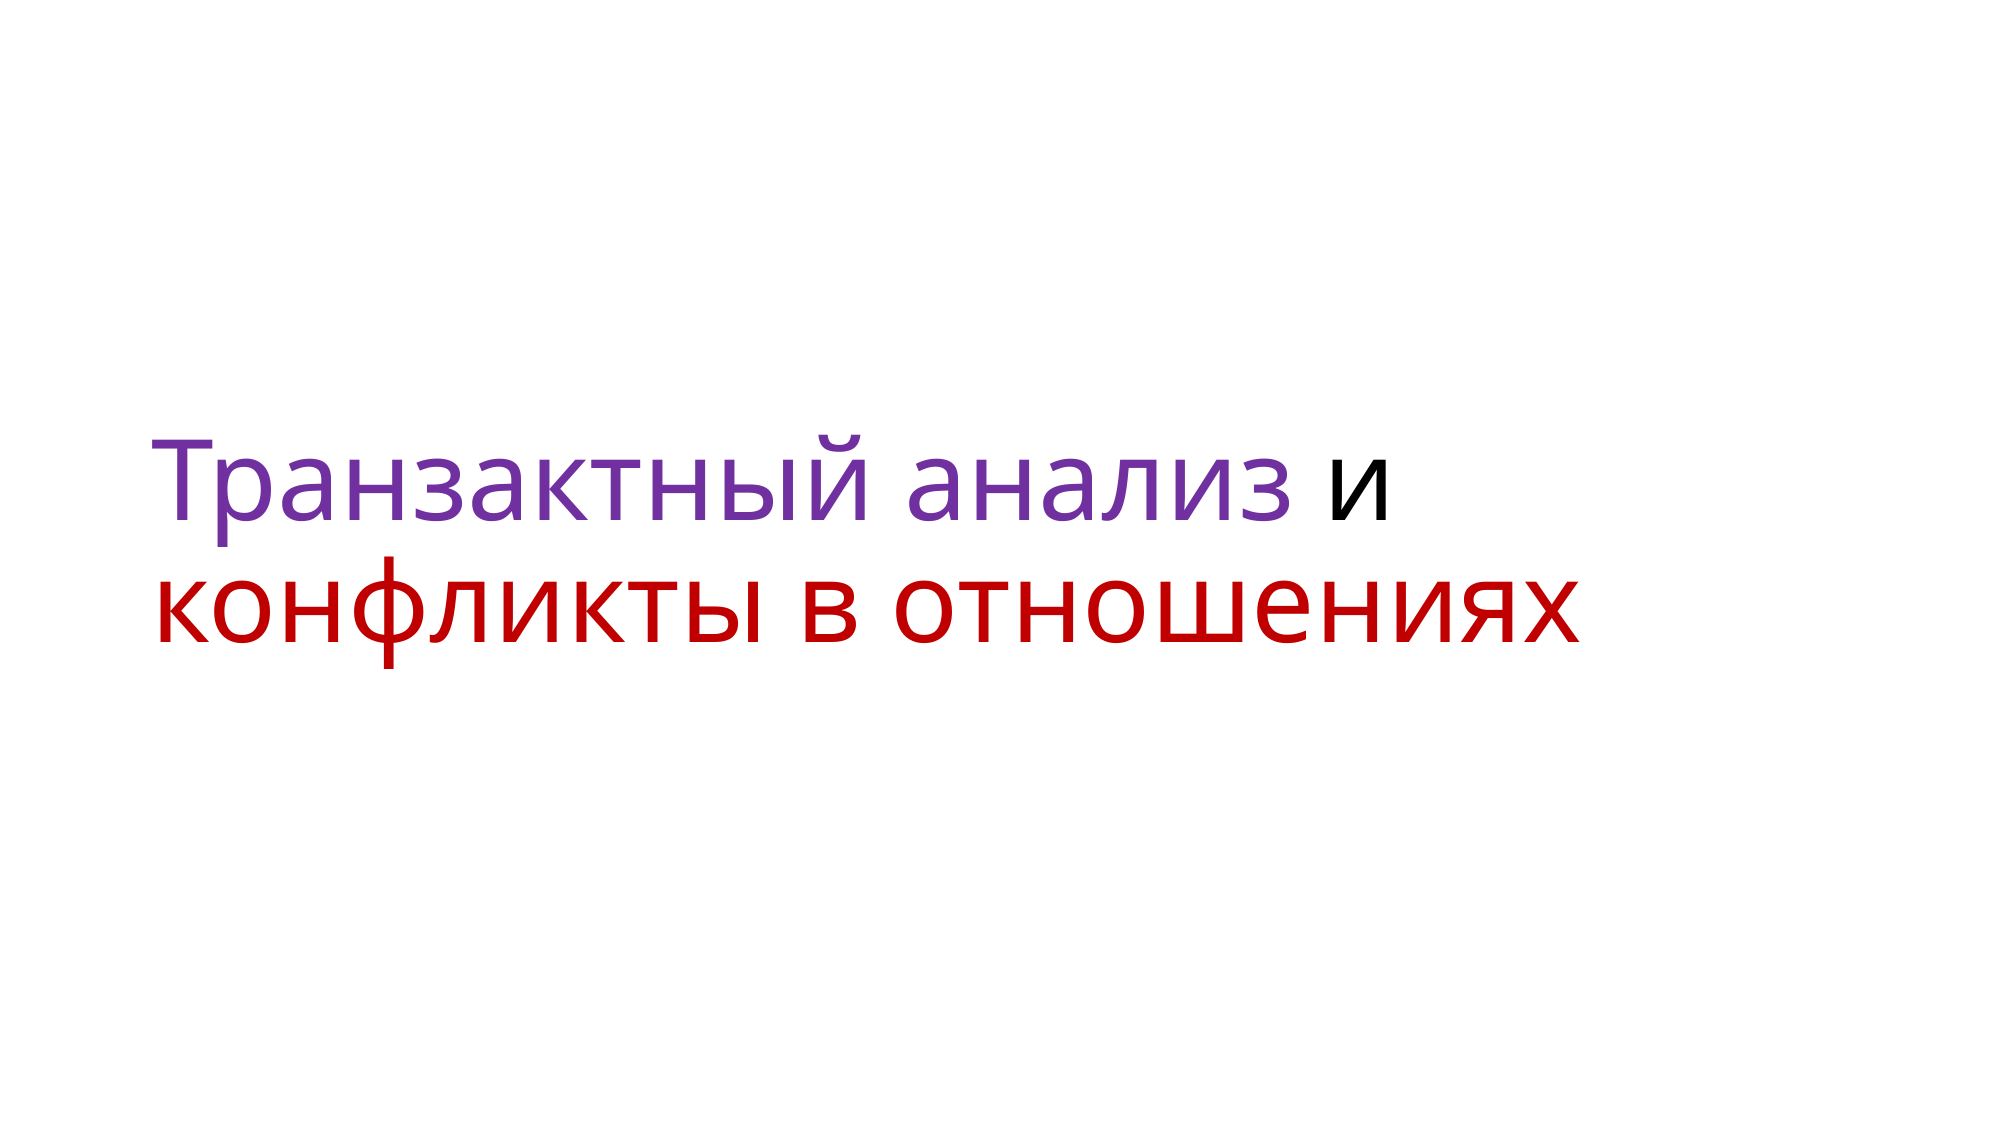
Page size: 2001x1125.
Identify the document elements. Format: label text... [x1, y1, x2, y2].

title Транзактный анализ и конфликты в отношениях [136, 280, 1862, 674]
